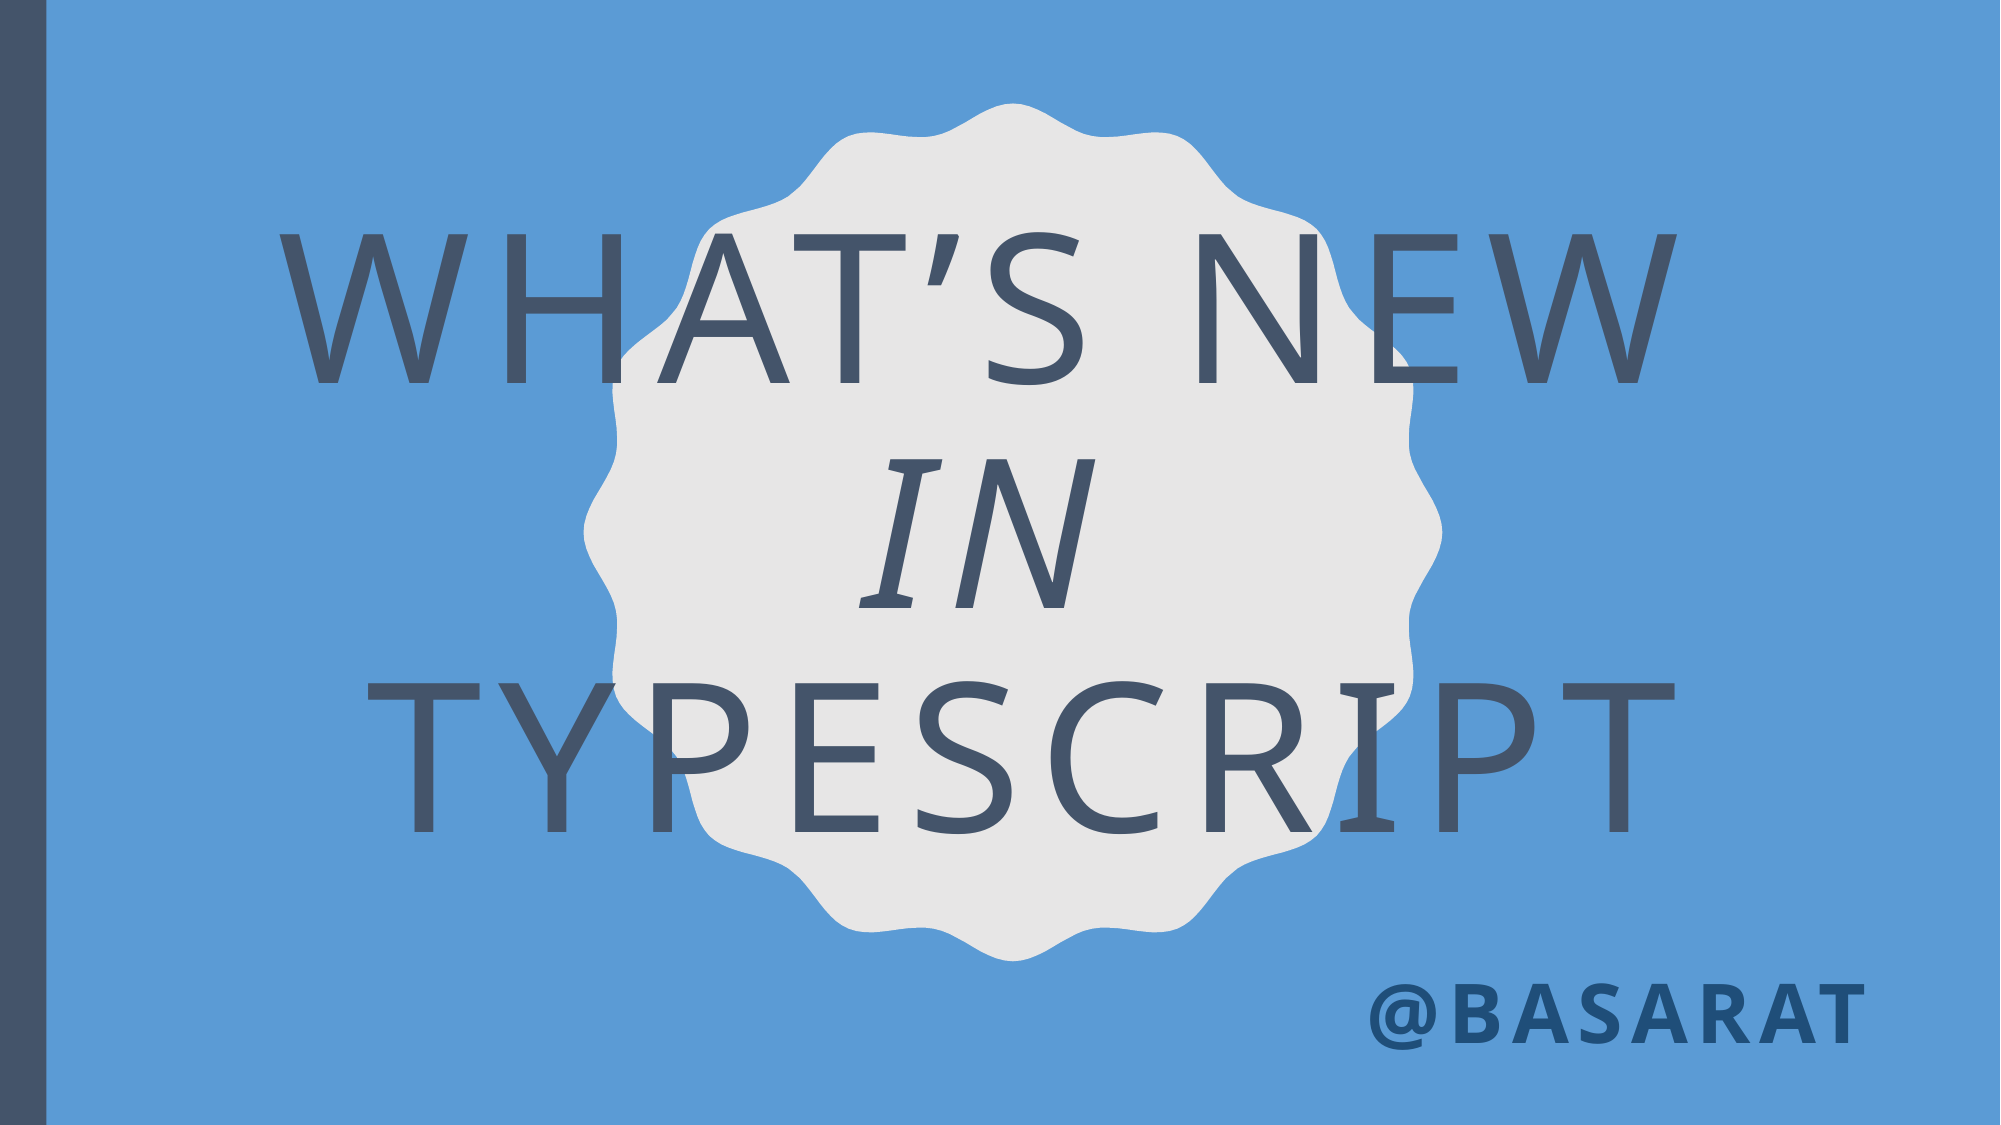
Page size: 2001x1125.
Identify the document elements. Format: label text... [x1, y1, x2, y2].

title What’s New in TypeScript [176, 180, 1870, 902]
subtitle @basarat [1307, 840, 1926, 1068]
